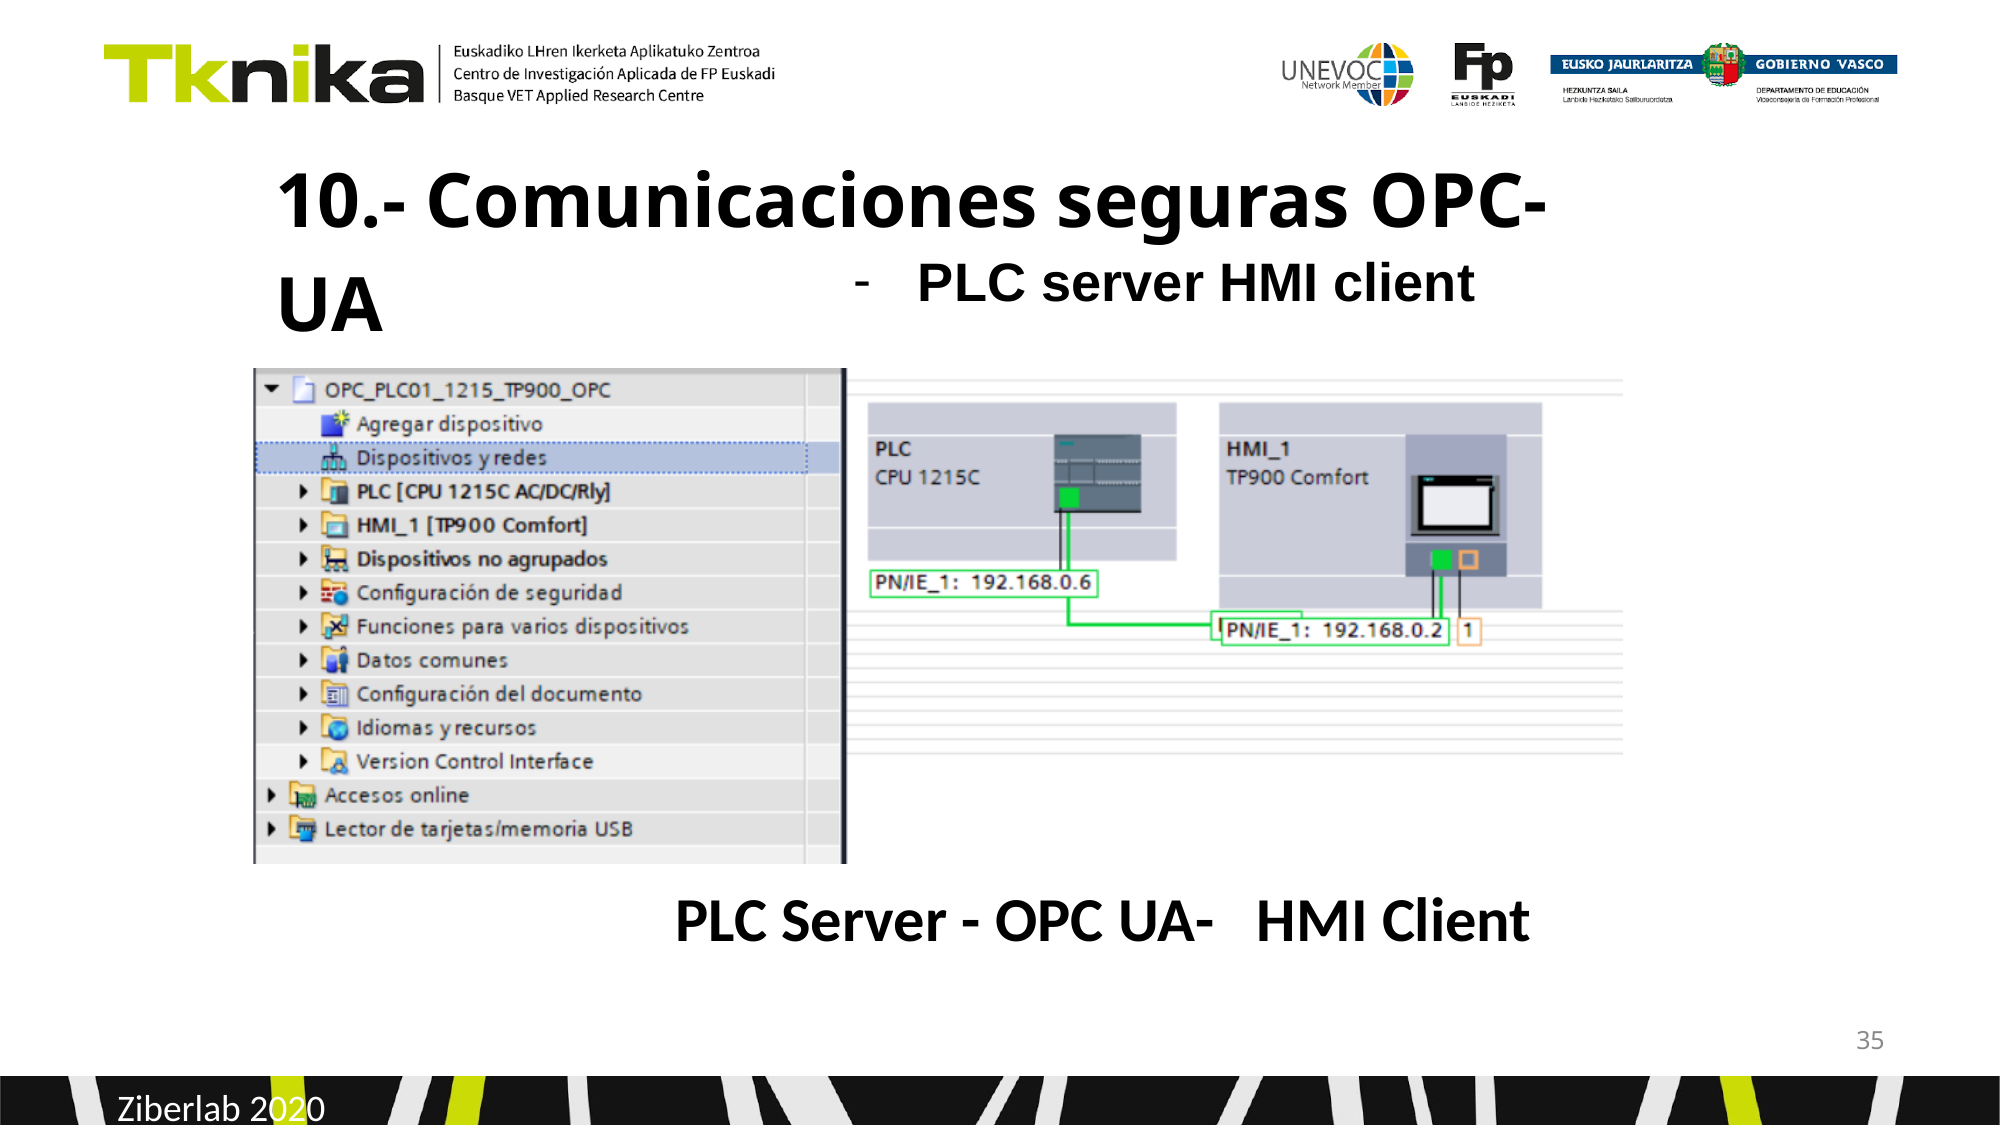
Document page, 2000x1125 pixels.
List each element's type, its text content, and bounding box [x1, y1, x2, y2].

text_box 10.- Comunicaciones seguras OPC-UA [260, 124, 1616, 361]
text_box PLC Server - OPC UA- HMI Client [574, 863, 1900, 969]
picture [0, 1076, 2000, 1125]
text_box PLC server HMI client [752, 222, 1569, 328]
picture [102, 42, 1898, 106]
slide_number ‹#› [1433, 1011, 1900, 1072]
picture [252, 368, 1623, 865]
